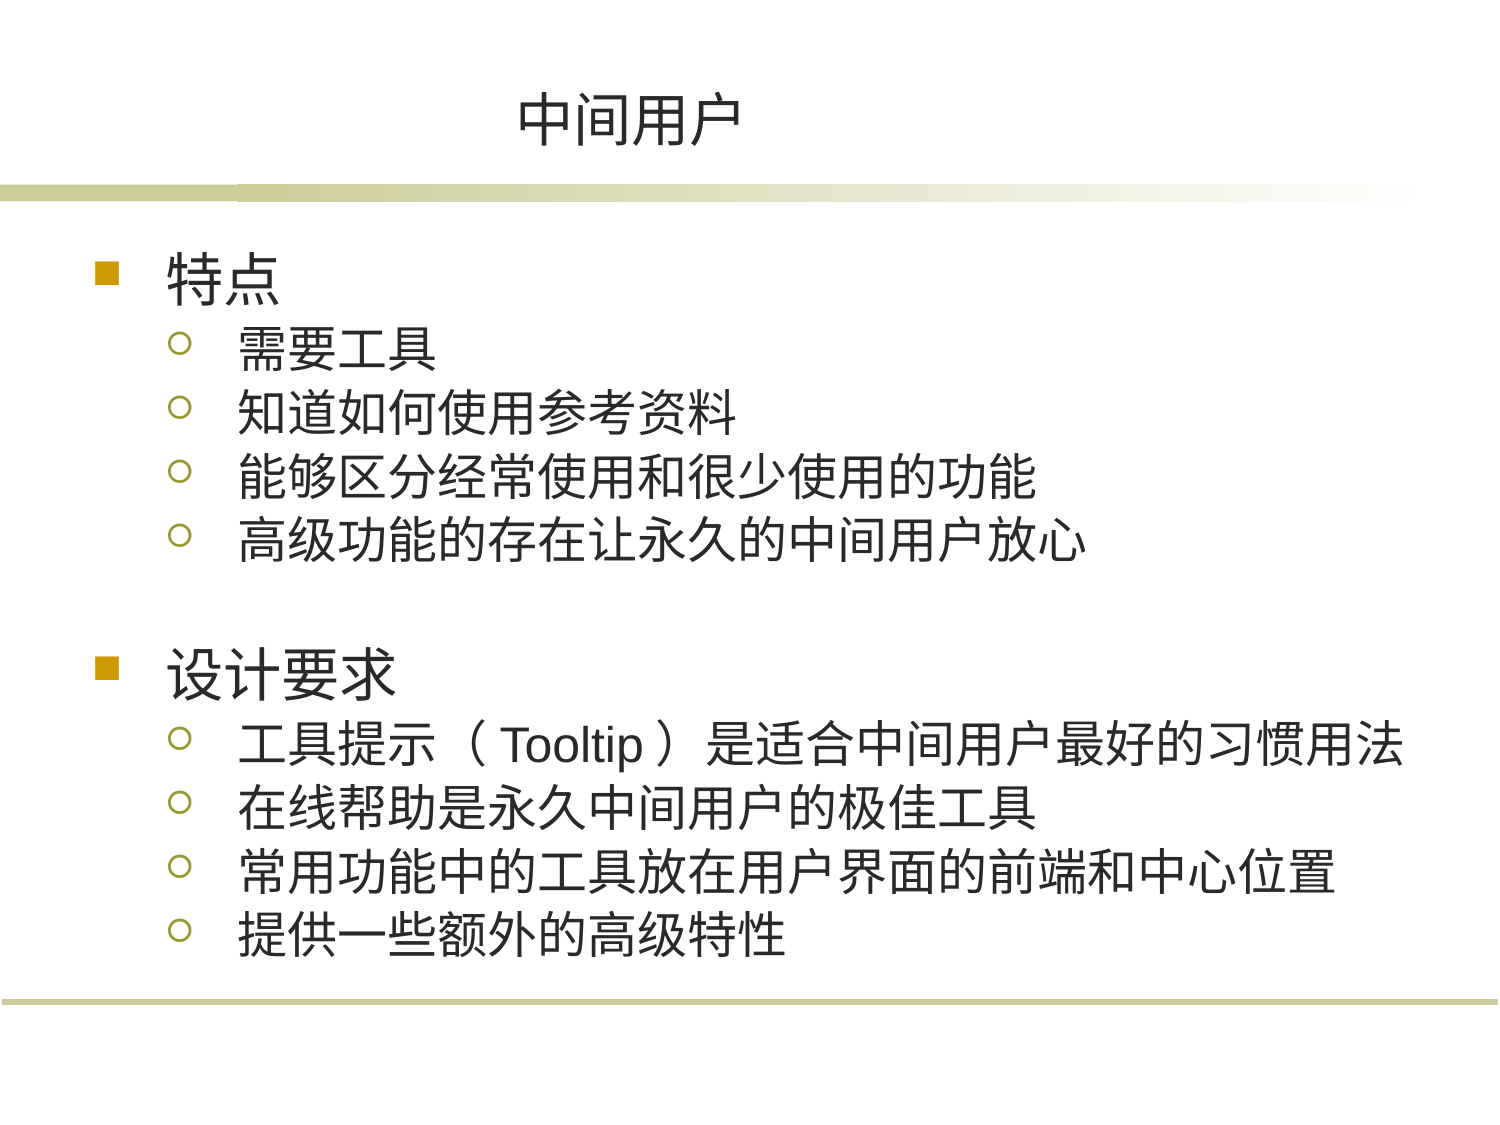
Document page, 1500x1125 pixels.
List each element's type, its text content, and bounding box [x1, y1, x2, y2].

list 特点 需要工具 知道如何使用参考资料 能够区分经常使用和很少使用的功能 高级功能的存在让永久的中间用户放心 设计要求 工具提示（Tooltip）是适合中间用户最好的习惯用法 在线帮助是永久中间用户的极佳工具 常用功能中的工具放在用户界面的前端和中心位置 提供一些额外的高级特性 [76, 243, 1424, 1000]
picture [2, 999, 1498, 1005]
title 中间用户 [170, 66, 1093, 162]
